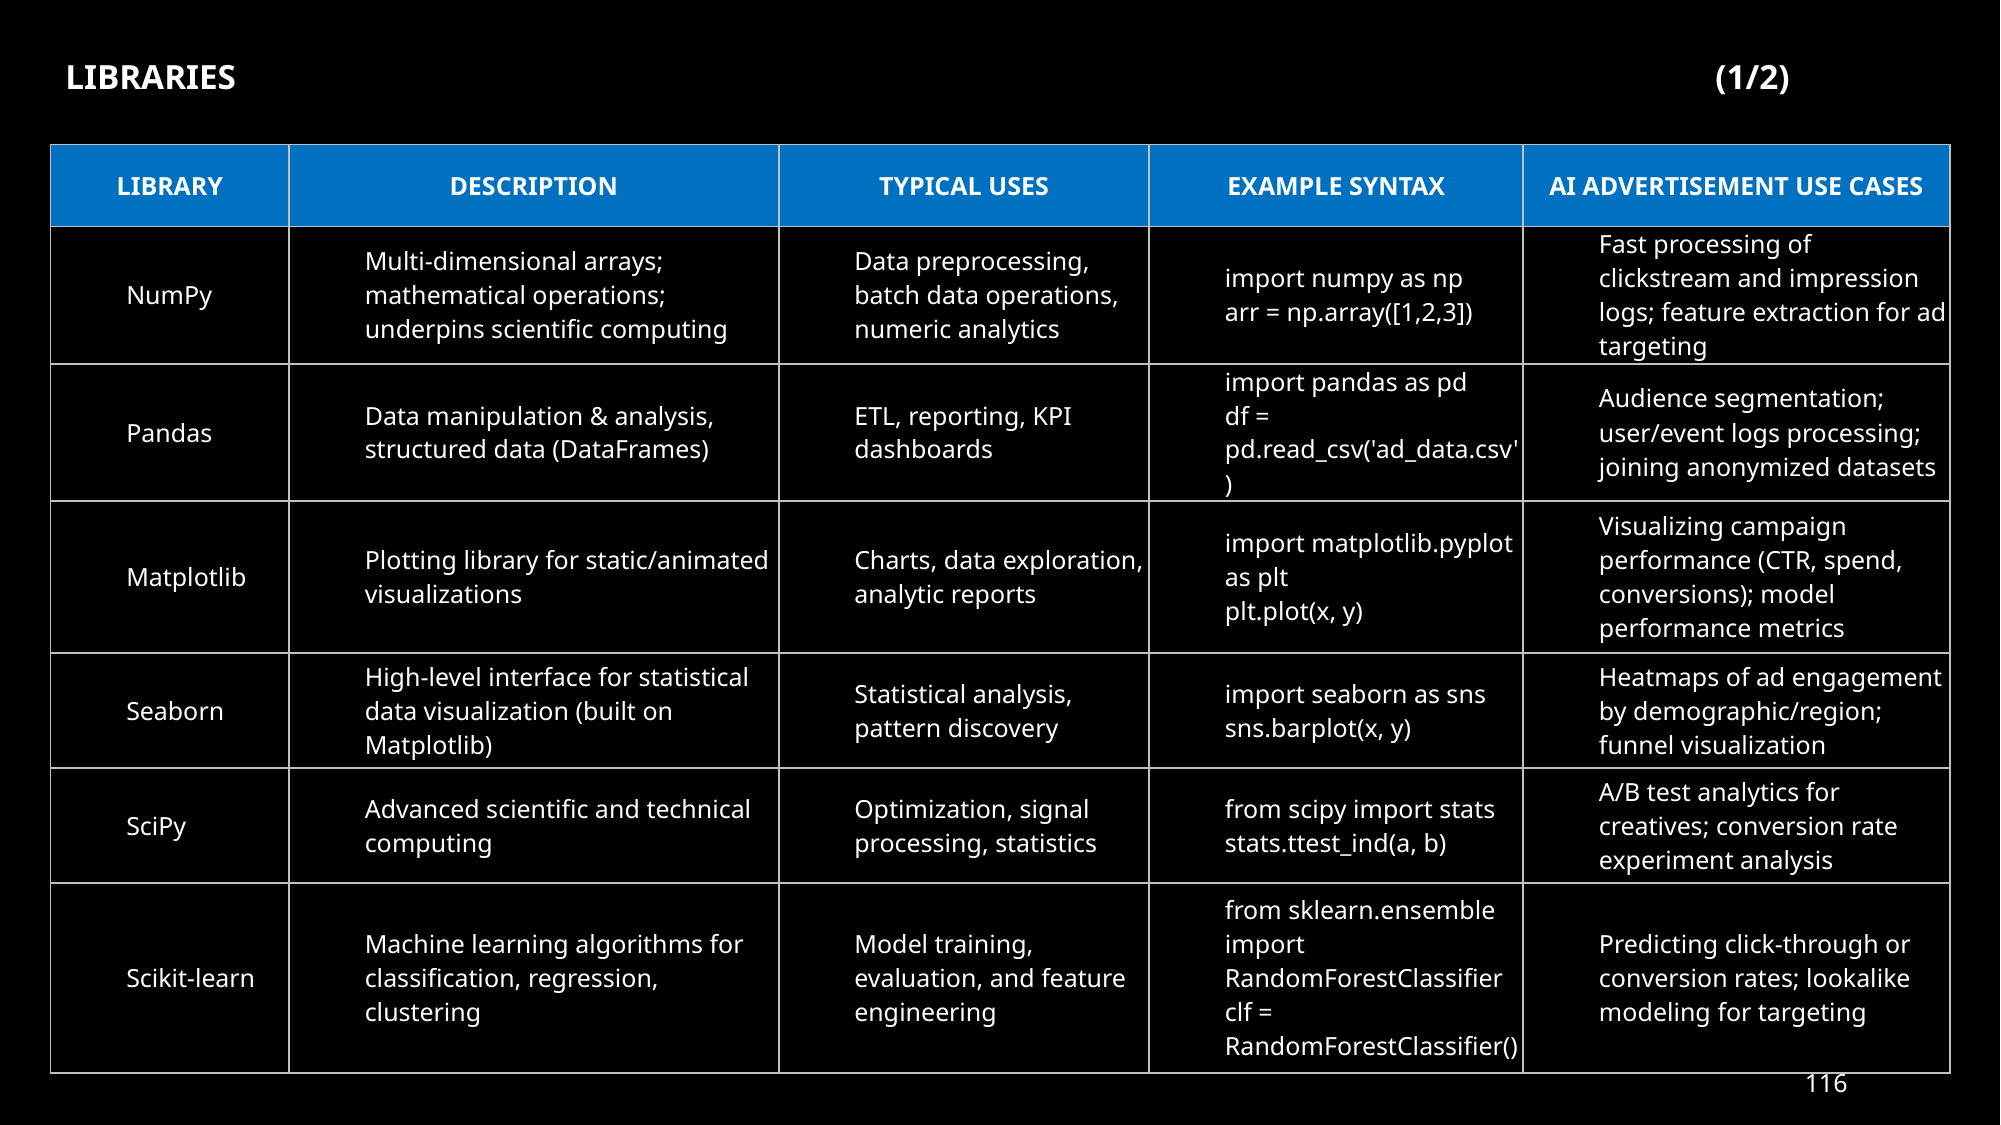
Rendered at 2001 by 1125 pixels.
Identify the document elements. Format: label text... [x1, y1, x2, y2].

table_cell A/B test analytics for creatives; conversion rate experiment analysis [1524, 769, 1949, 882]
table_cell High-level interface for statistical data visualization (built on Matplotlib) [290, 654, 778, 767]
table_cell from scipy import stats stats.ttest_ind(a, b) [1150, 769, 1522, 882]
table_cell SciPy [51, 769, 288, 882]
table_header DESCRIPTION [290, 145, 778, 226]
table_cell Audience segmentation; user/event logs processing; joining anonymized datasets [1524, 365, 1949, 500]
table_header TYPICAL USES [780, 145, 1148, 226]
table_cell Machine learning algorithms for classification, regression, clustering [290, 884, 778, 1072]
table_cell Charts, data exploration, analytic reports [780, 502, 1148, 652]
table_cell Visualizing campaign performance (CTR, spend, conversions); model performance metrics [1524, 502, 1949, 652]
table_cell Model training, evaluation, and feature engineering [780, 884, 1148, 1072]
table_cell Data manipulation & analysis, structured data (DataFrames) [290, 365, 778, 500]
table_header EXAMPLE SYNTAX [1150, 145, 1522, 226]
table_cell Seaborn [51, 654, 288, 767]
table_cell NumPy [51, 227, 288, 363]
table_cell import numpy as np arr = np.array([1,2,3]) [1150, 227, 1522, 363]
table_cell Data preprocessing, batch data operations, numeric analytics [780, 227, 1148, 363]
table_header AI ADVERTISEMENT USE CASES [1524, 145, 1949, 226]
table_cell Statistical analysis, pattern discovery [780, 654, 1148, 767]
table_cell Optimization, signal processing, statistics [780, 769, 1148, 882]
table_cell from sklearn.ensemble import RandomForestClassifier clf = RandomForestClassifier() [1150, 884, 1522, 1072]
table_cell Predicting click-through or conversion rates; lookalike modeling for targeting [1524, 884, 1949, 1072]
table_cell Heatmaps of ad engagement by demographic/region; funnel visualization [1524, 654, 1949, 767]
table_cell Scikit-learn [51, 884, 288, 1072]
table_cell Multi-dimensional arrays; mathematical operations; underpins scientific computing [290, 227, 778, 363]
table_cell Fast processing of clickstream and impression logs; feature extraction for ad targeting [1524, 227, 1949, 363]
text_box LIBRARIES (1/2) [49, 35, 1952, 118]
table_cell Matplotlib [51, 502, 288, 652]
table_cell Advanced scientific and technical computing [290, 769, 778, 882]
table_cell Plotting library for static/animated visualizations [290, 502, 778, 652]
table_cell import matplotlib.pyplot as plt plt.plot(x, y) [1150, 502, 1522, 652]
table_cell import pandas as pd df = pd.read_csv('ad_data.csv') [1150, 365, 1522, 500]
table_cell Pandas [51, 365, 288, 500]
slide_number 116 [1412, 1074, 1863, 1125]
table_header LIBRARY [51, 145, 288, 226]
table_cell import seaborn as sns sns.barplot(x, y) [1150, 654, 1522, 767]
table_cell ETL, reporting, KPI dashboards [780, 365, 1148, 500]
